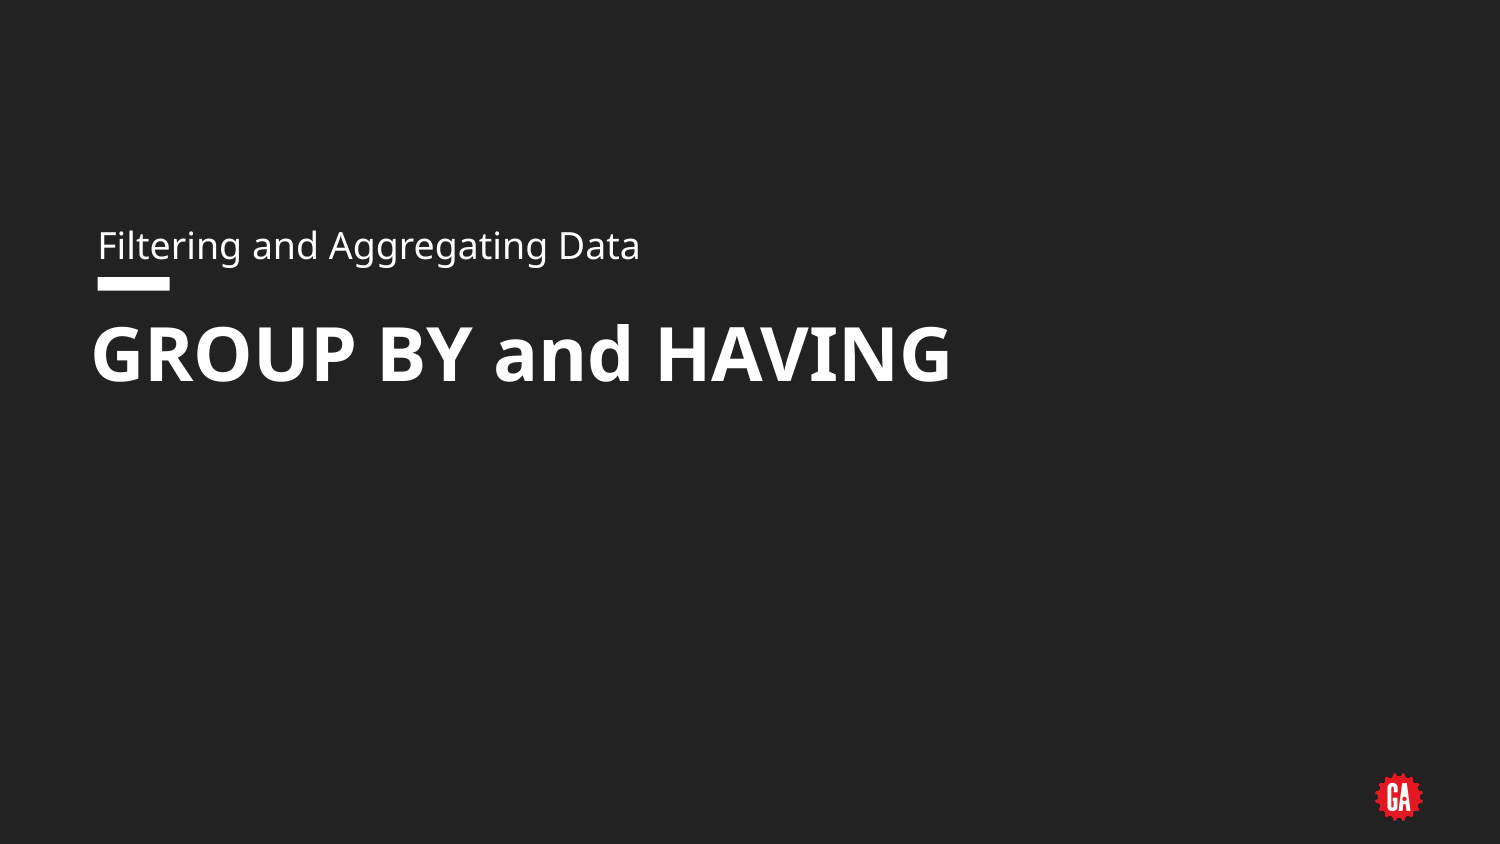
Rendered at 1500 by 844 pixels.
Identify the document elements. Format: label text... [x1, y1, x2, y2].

subtitle Filtering and Aggregating Data [82, 200, 1306, 268]
title GROUP BY and HAVING [75, 291, 1314, 394]
picture [1373, 771, 1425, 823]
